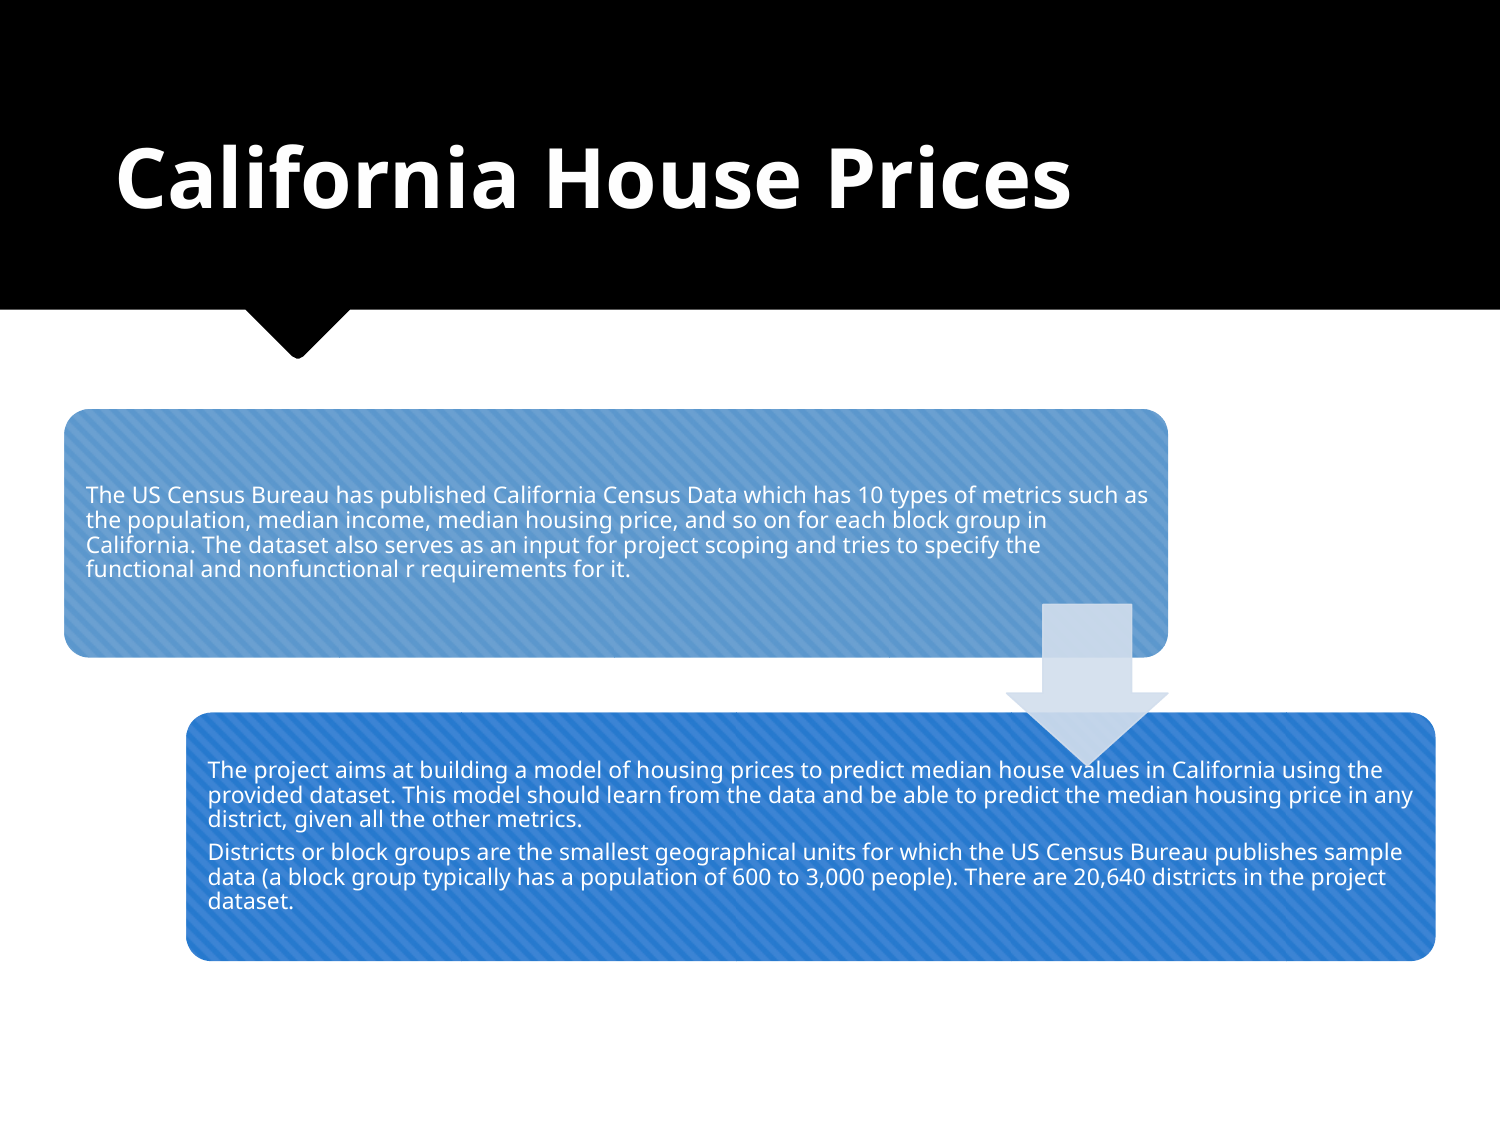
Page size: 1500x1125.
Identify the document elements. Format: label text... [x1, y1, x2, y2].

text_box [0, 311, 1500, 1125]
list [100, 408, 1400, 962]
text_box [0, 0, 1500, 360]
title California House Prices [99, 73, 1401, 233]
